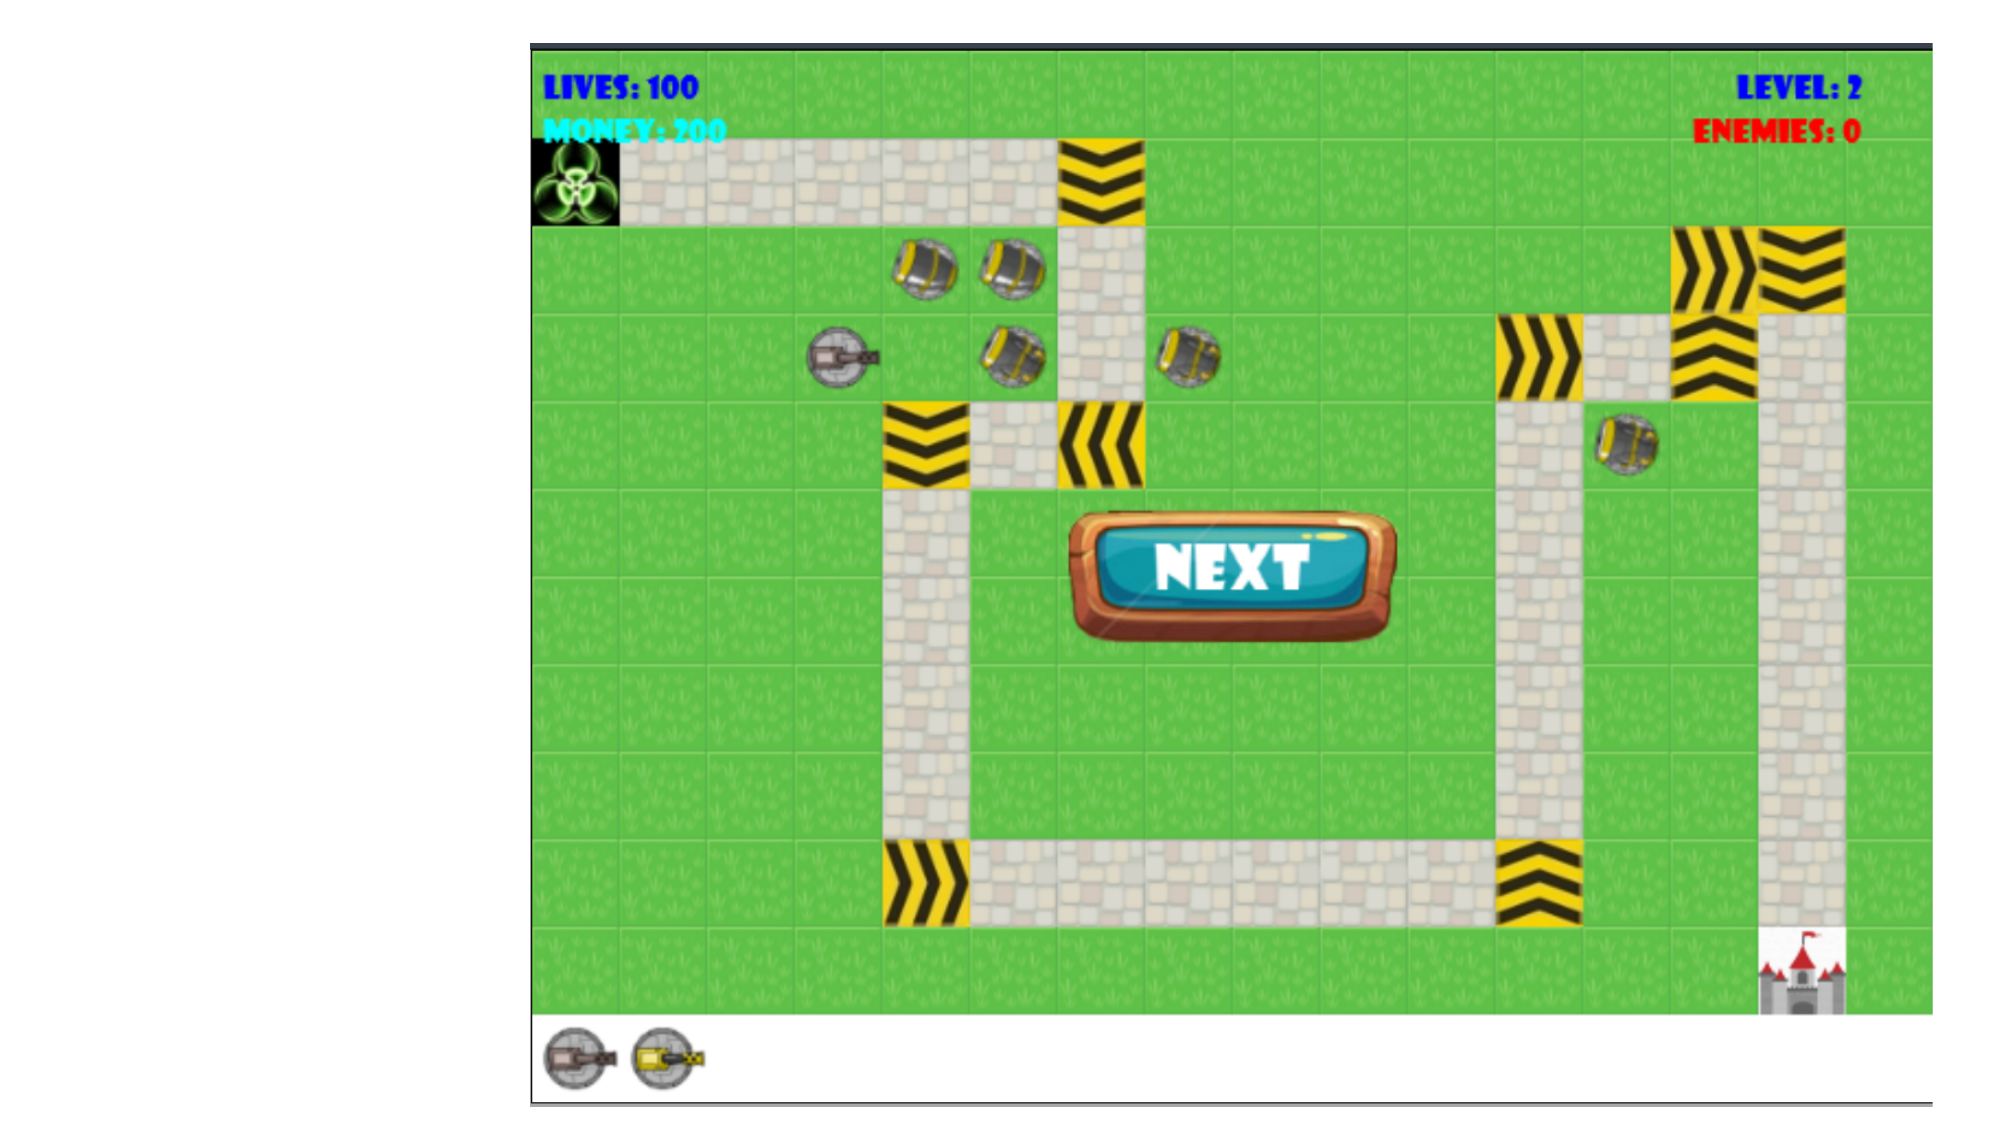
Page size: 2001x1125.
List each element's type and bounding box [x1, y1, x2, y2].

list [529, 43, 1933, 1107]
